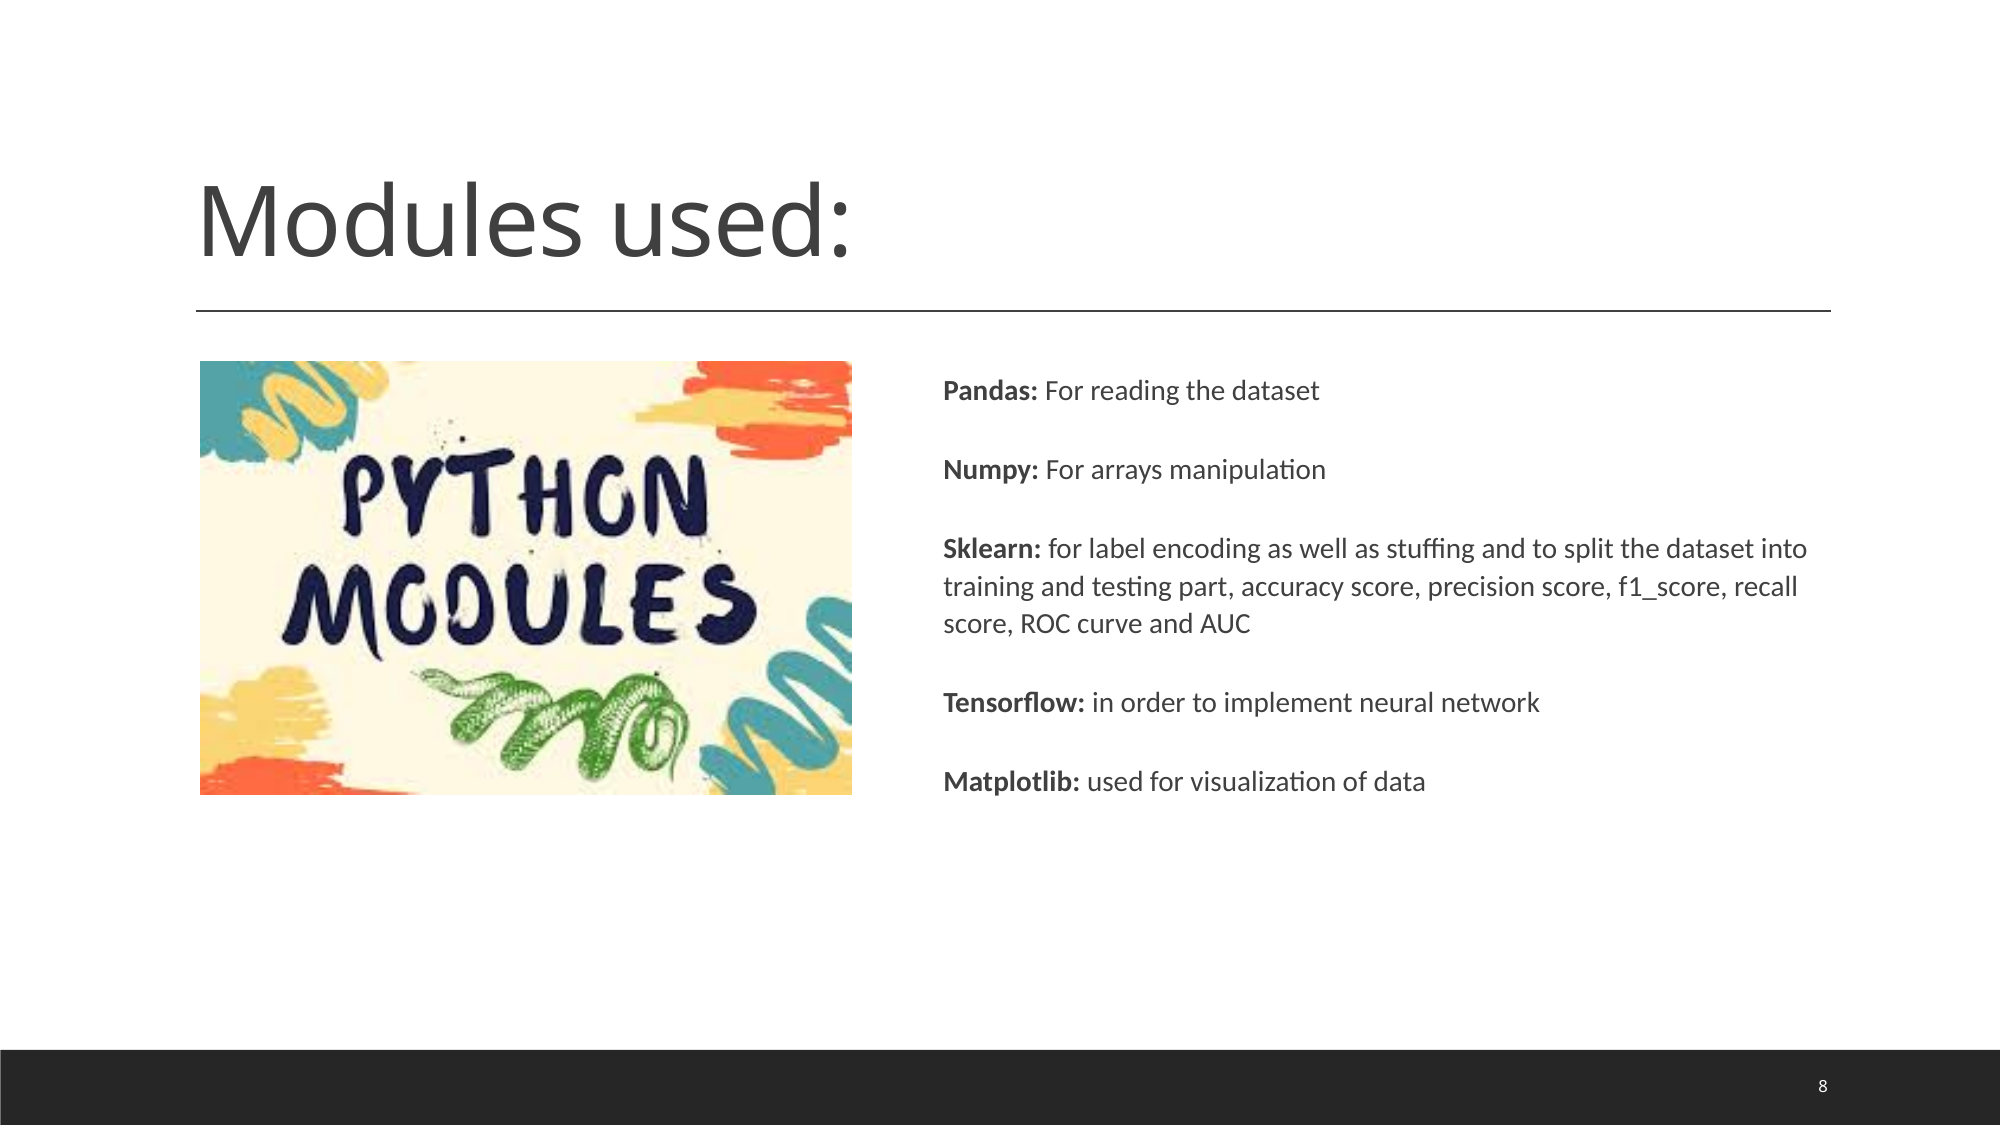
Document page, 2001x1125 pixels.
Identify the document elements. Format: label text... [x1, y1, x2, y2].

picture [200, 361, 853, 796]
slide_number 8 [1803, 1057, 1932, 1118]
list Pandas: For reading the dataset Numpy: For arrays manipulation Sklearn: for label encoding as well as stuffing and to split the dataset into training and testing part, accuracy score, precision score, f1_score, recall score, ROC curve and AUC Tensorflow: in order to implement neural network Matplotlib: used for visualization of data [928, 361, 1830, 979]
title Modules used: [180, 47, 1830, 285]
